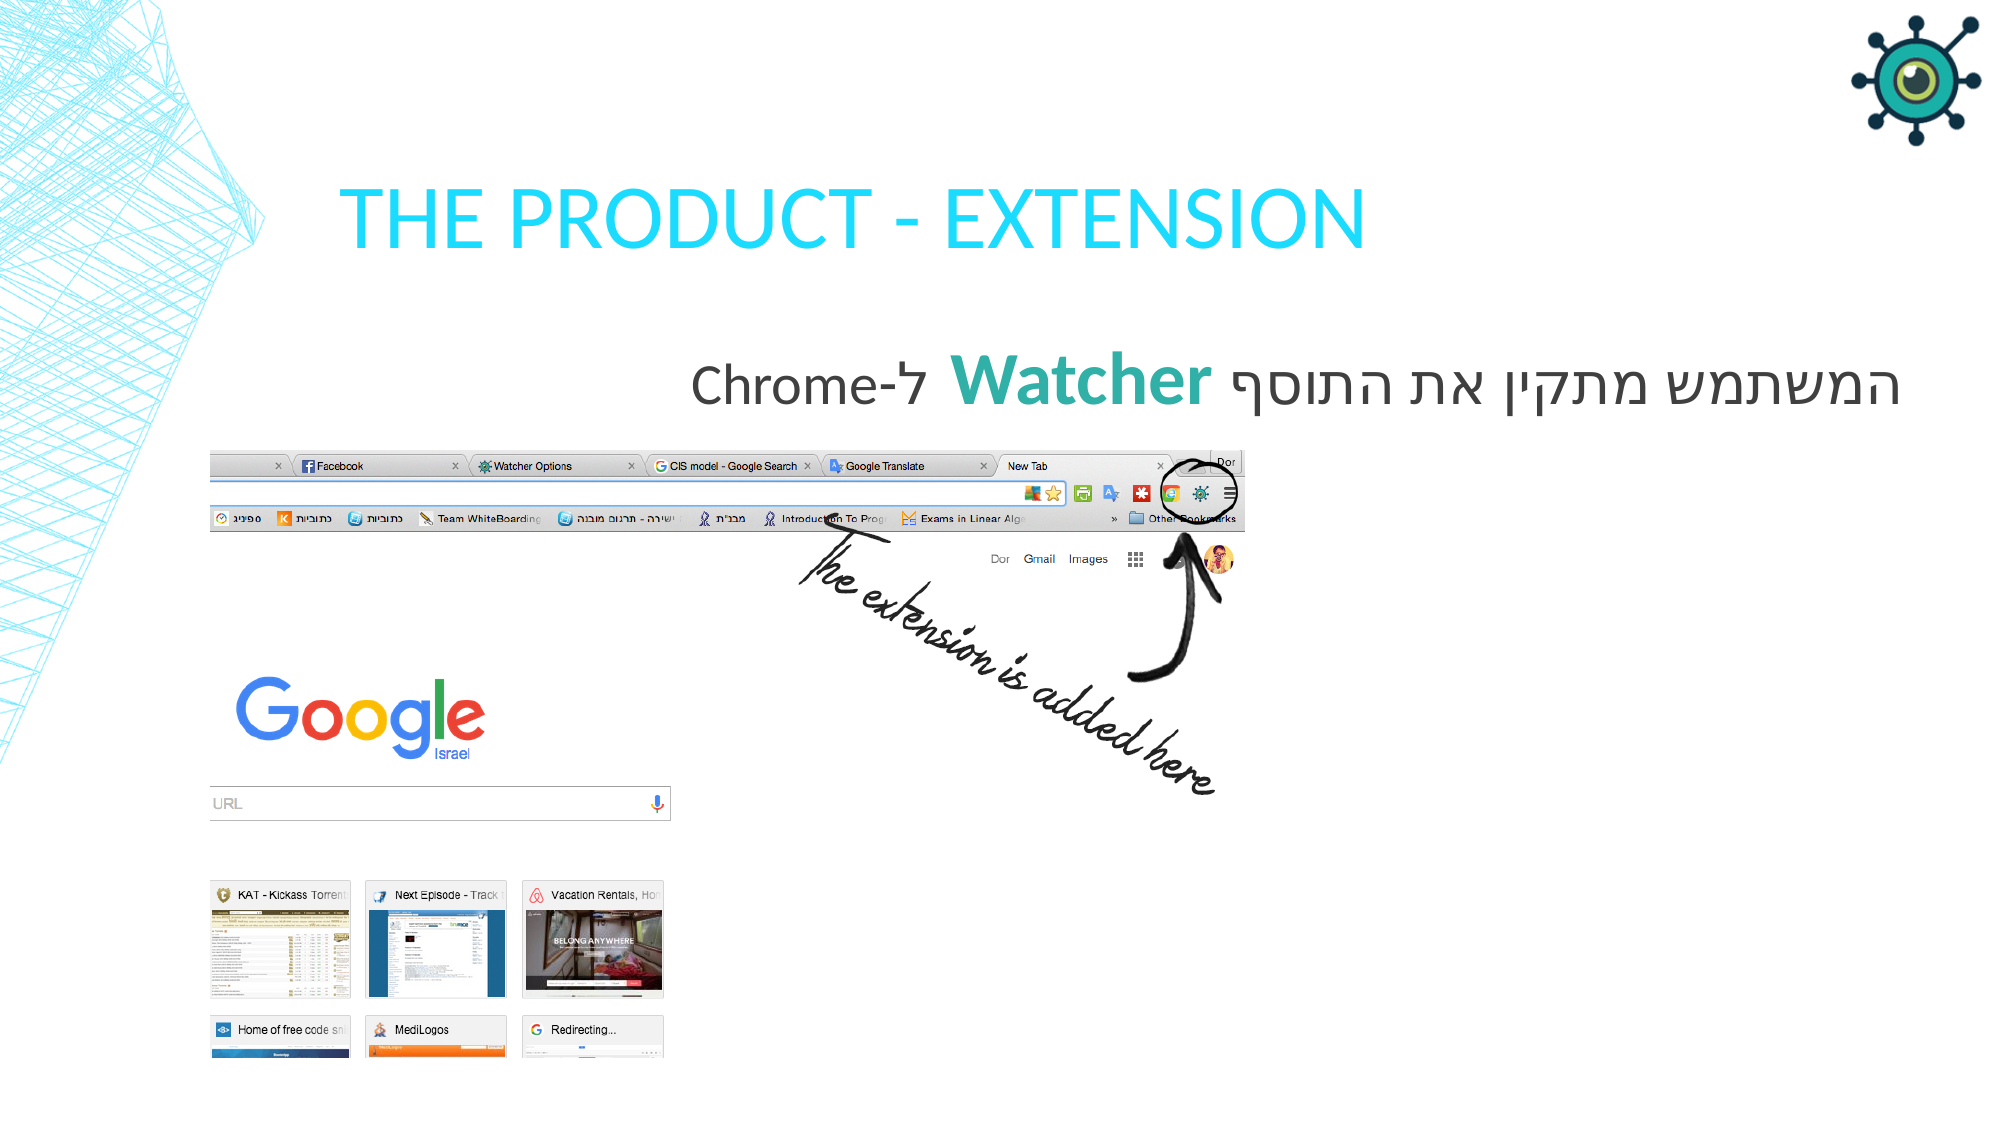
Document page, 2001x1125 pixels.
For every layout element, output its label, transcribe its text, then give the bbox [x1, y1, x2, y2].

text_box המשתמש מתקין את התוסף Watcher ל-Chrome [588, 322, 1919, 427]
picture [0, 0, 2001, 1125]
title The Product - extension [324, 62, 1851, 275]
